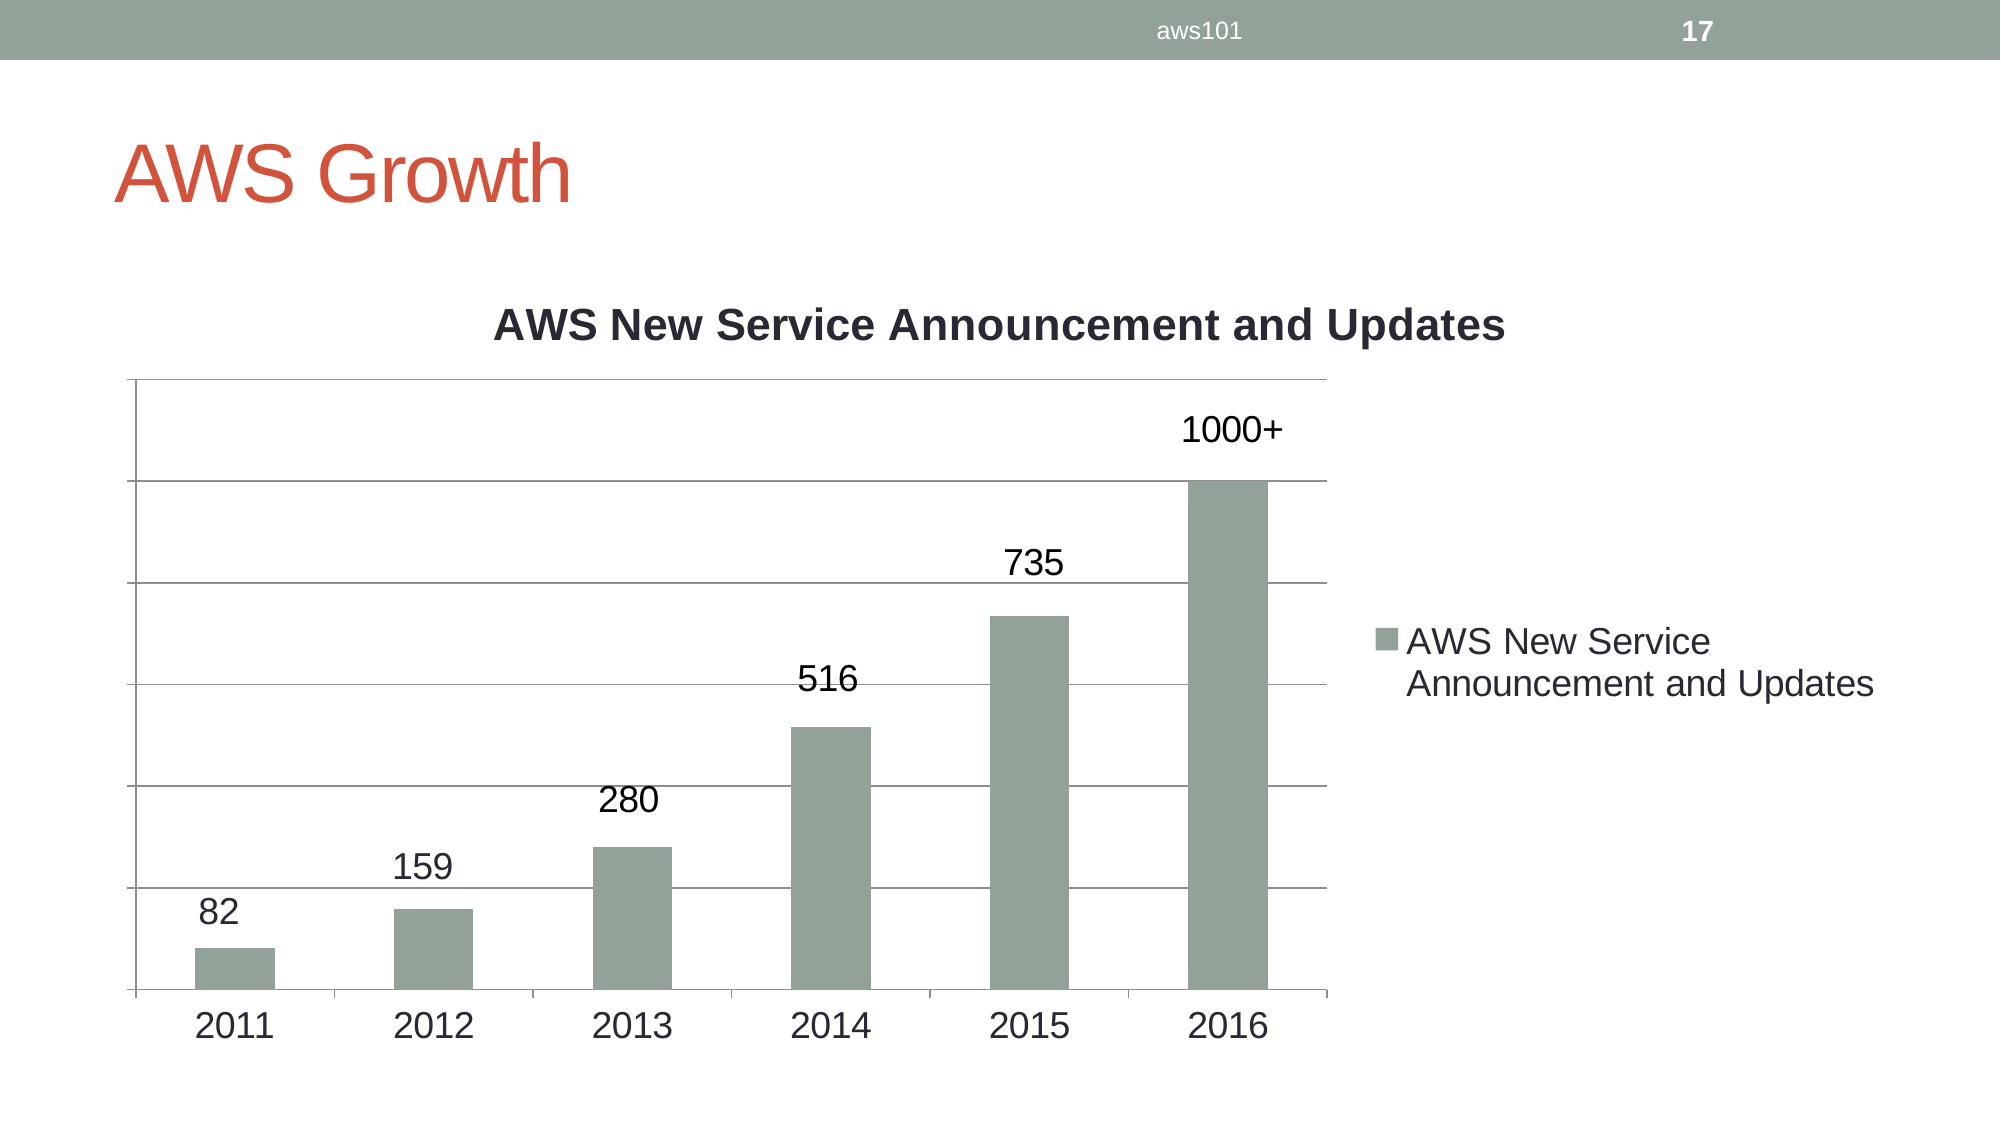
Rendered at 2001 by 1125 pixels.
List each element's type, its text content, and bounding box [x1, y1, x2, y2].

footer aws101 [750, 3, 1650, 57]
chart [99, 262, 1901, 1063]
title AWS Growth [99, 87, 1900, 250]
slide_number 17 [1666, 3, 1900, 57]
